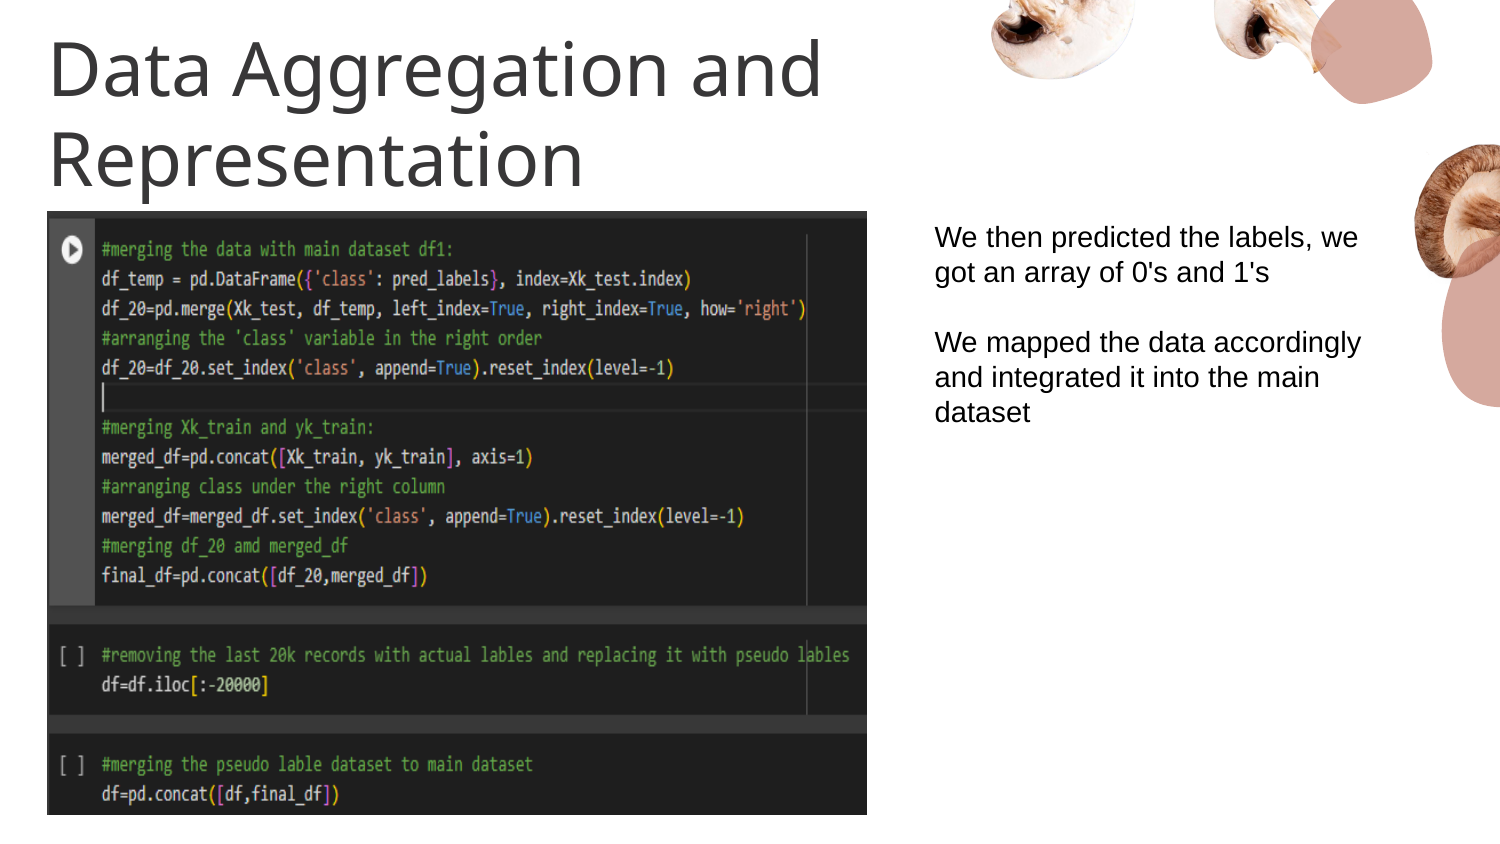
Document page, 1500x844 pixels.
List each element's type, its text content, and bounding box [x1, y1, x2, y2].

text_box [968, 0, 1500, 438]
text_box We then predicted the labels, we got an array of 0's and 1's We mapped the data accordingly and integrated it into the main dataset [919, 210, 962, 436]
title Data Aggregation and Representation [47, 26, 962, 197]
picture [47, 210, 867, 815]
